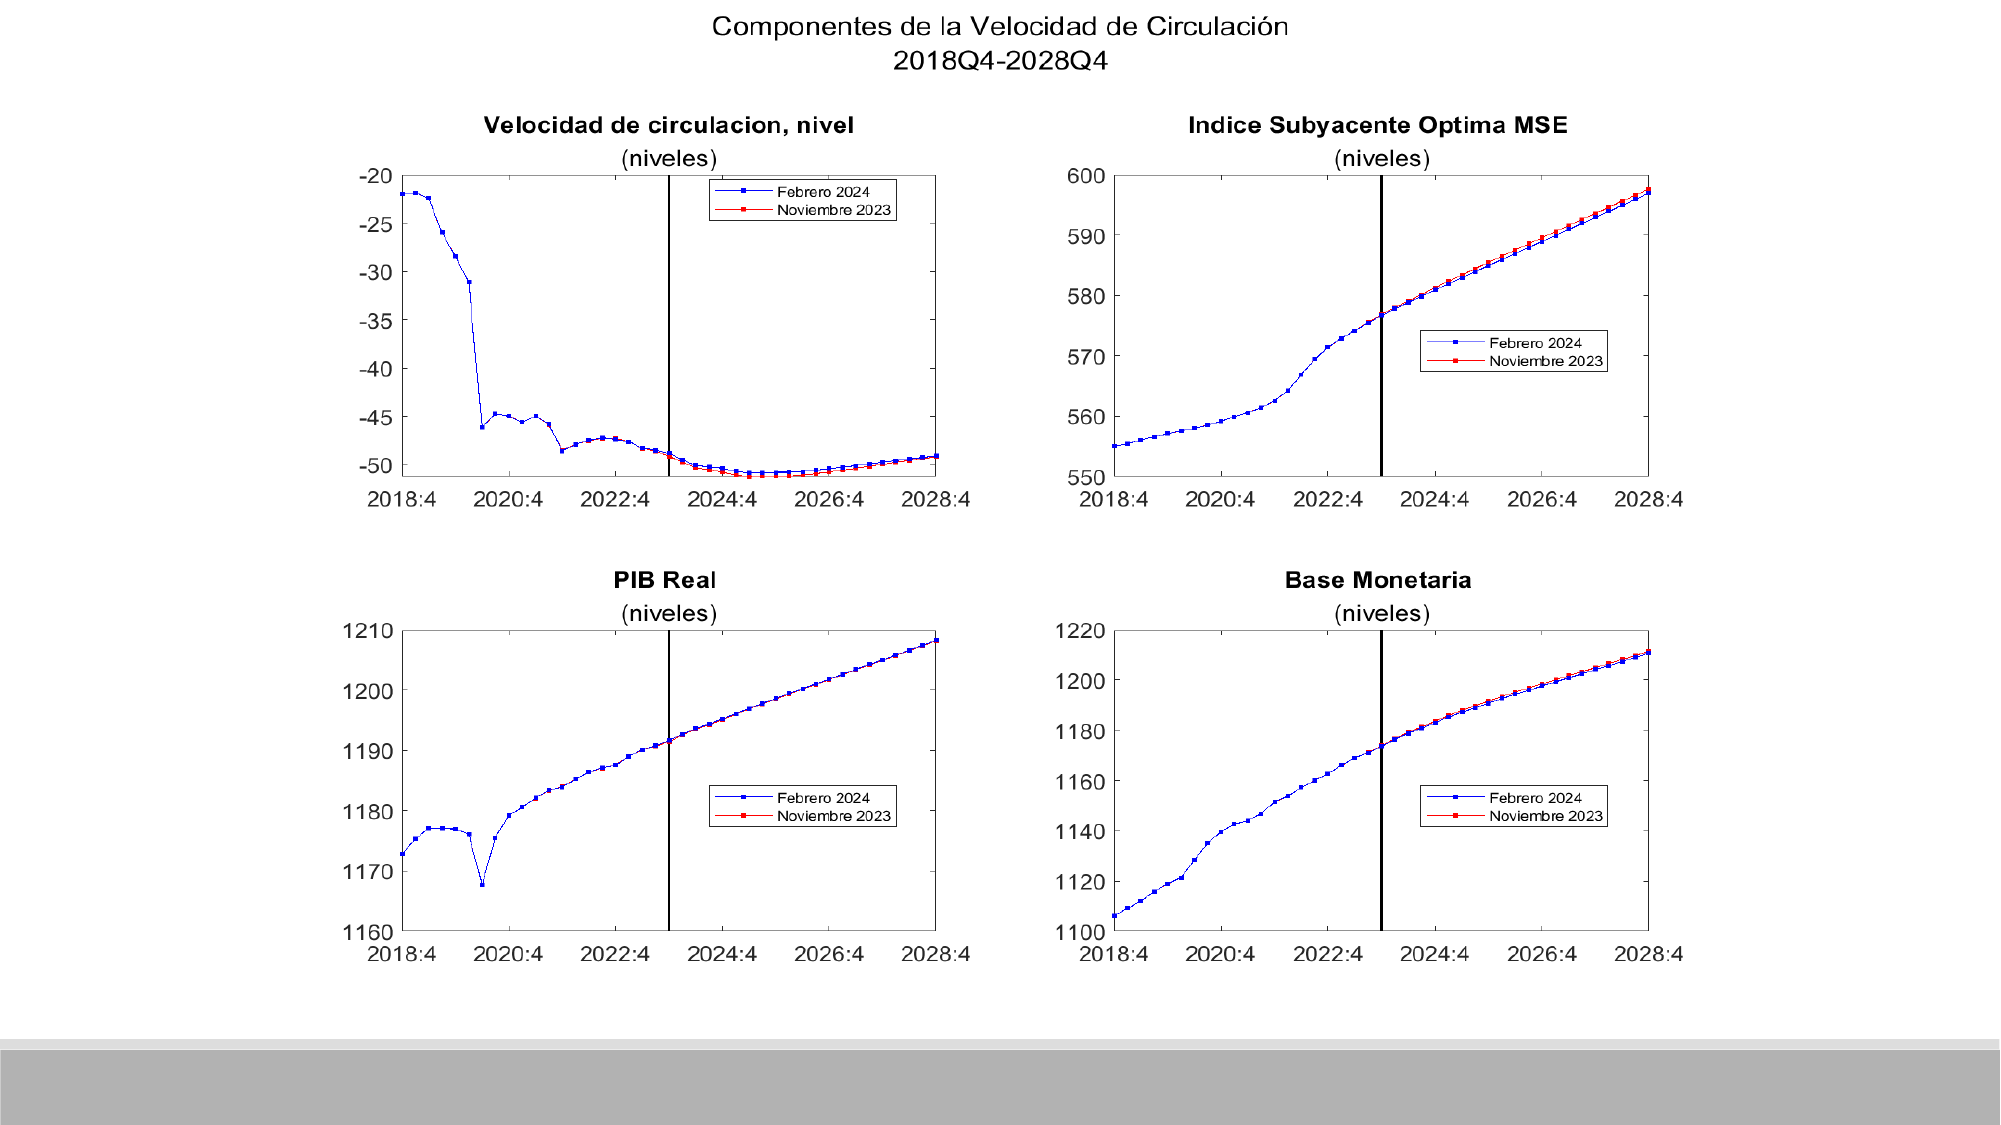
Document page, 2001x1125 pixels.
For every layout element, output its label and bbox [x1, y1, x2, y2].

picture [191, 0, 1810, 1037]
